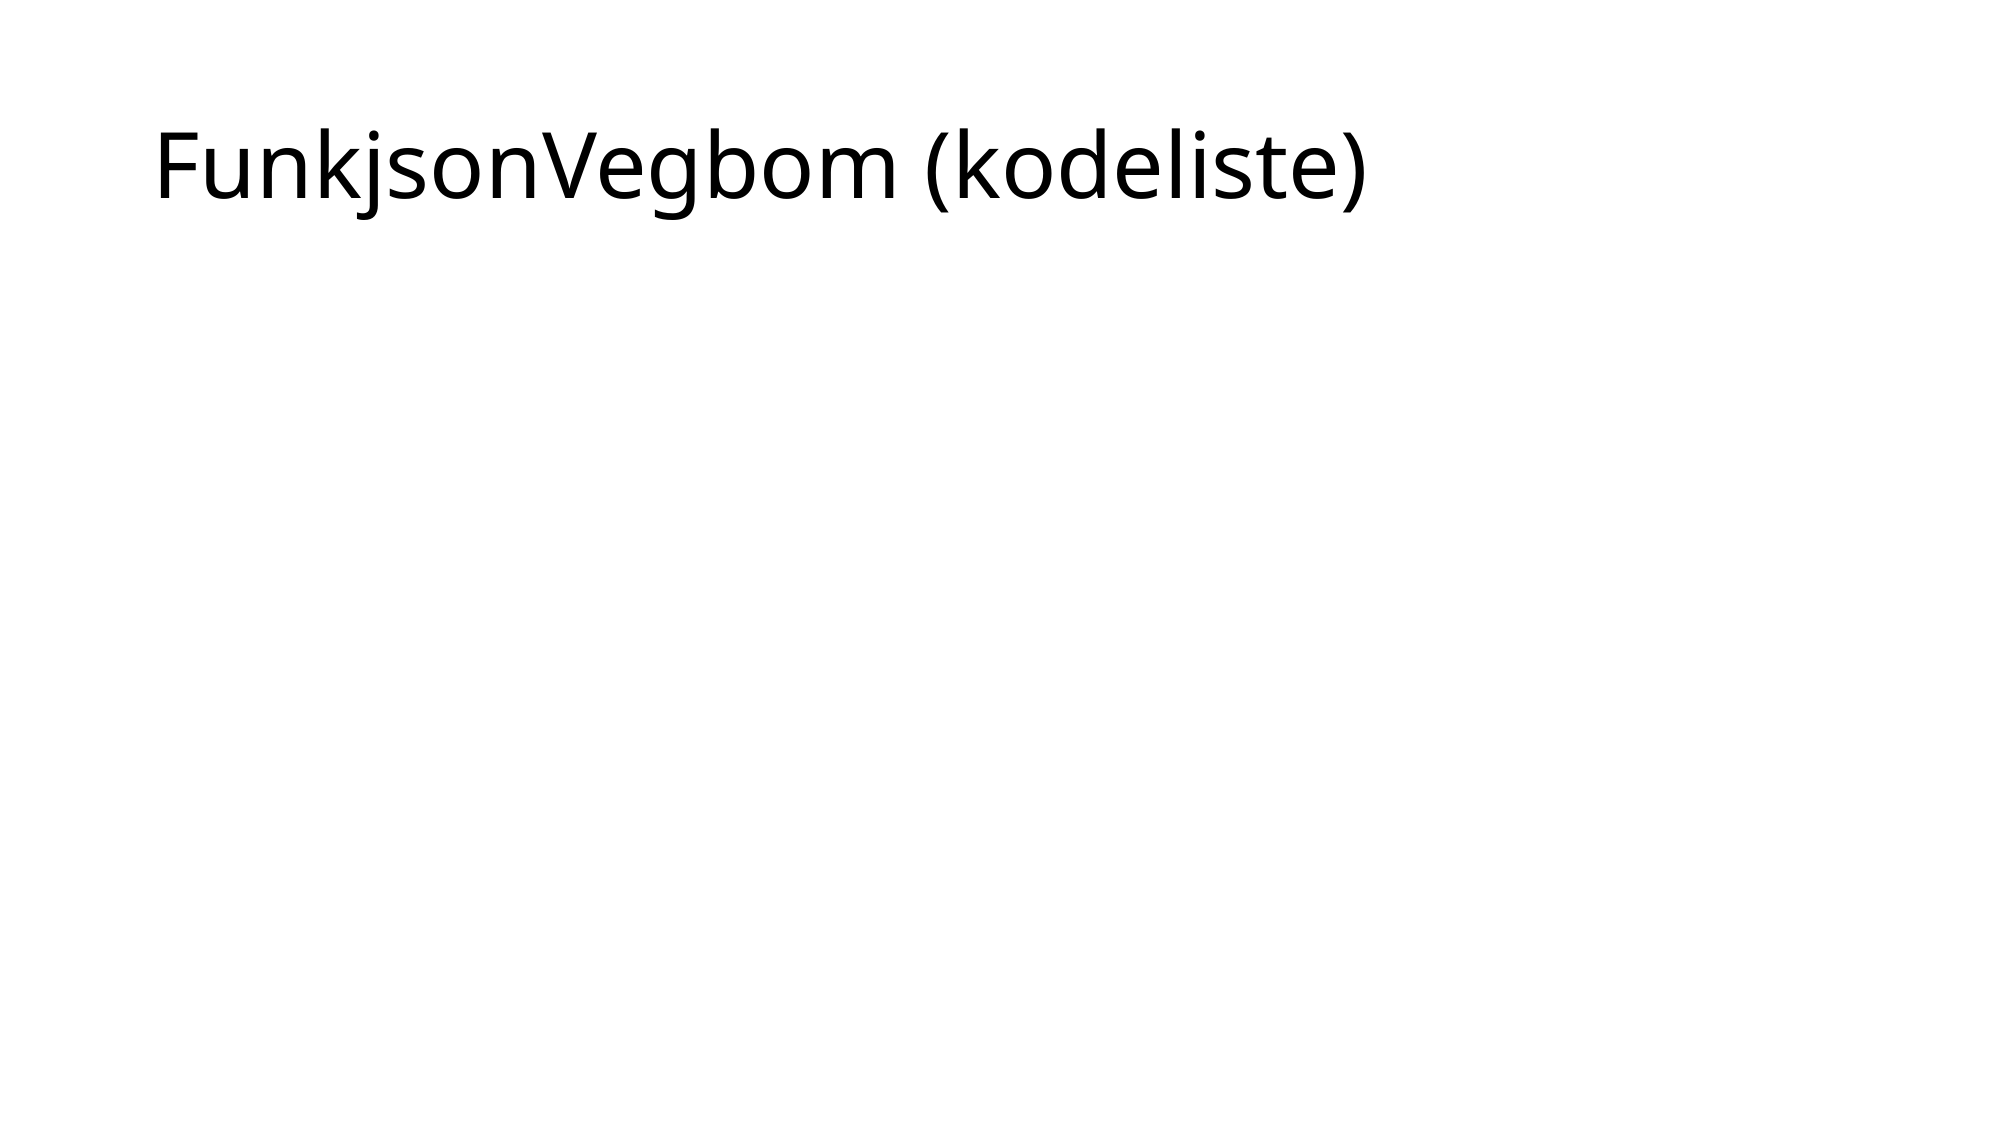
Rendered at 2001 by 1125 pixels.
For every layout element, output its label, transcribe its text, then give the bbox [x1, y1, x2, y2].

title FunkjsonVegbom (kodeliste) [137, 59, 1863, 278]
